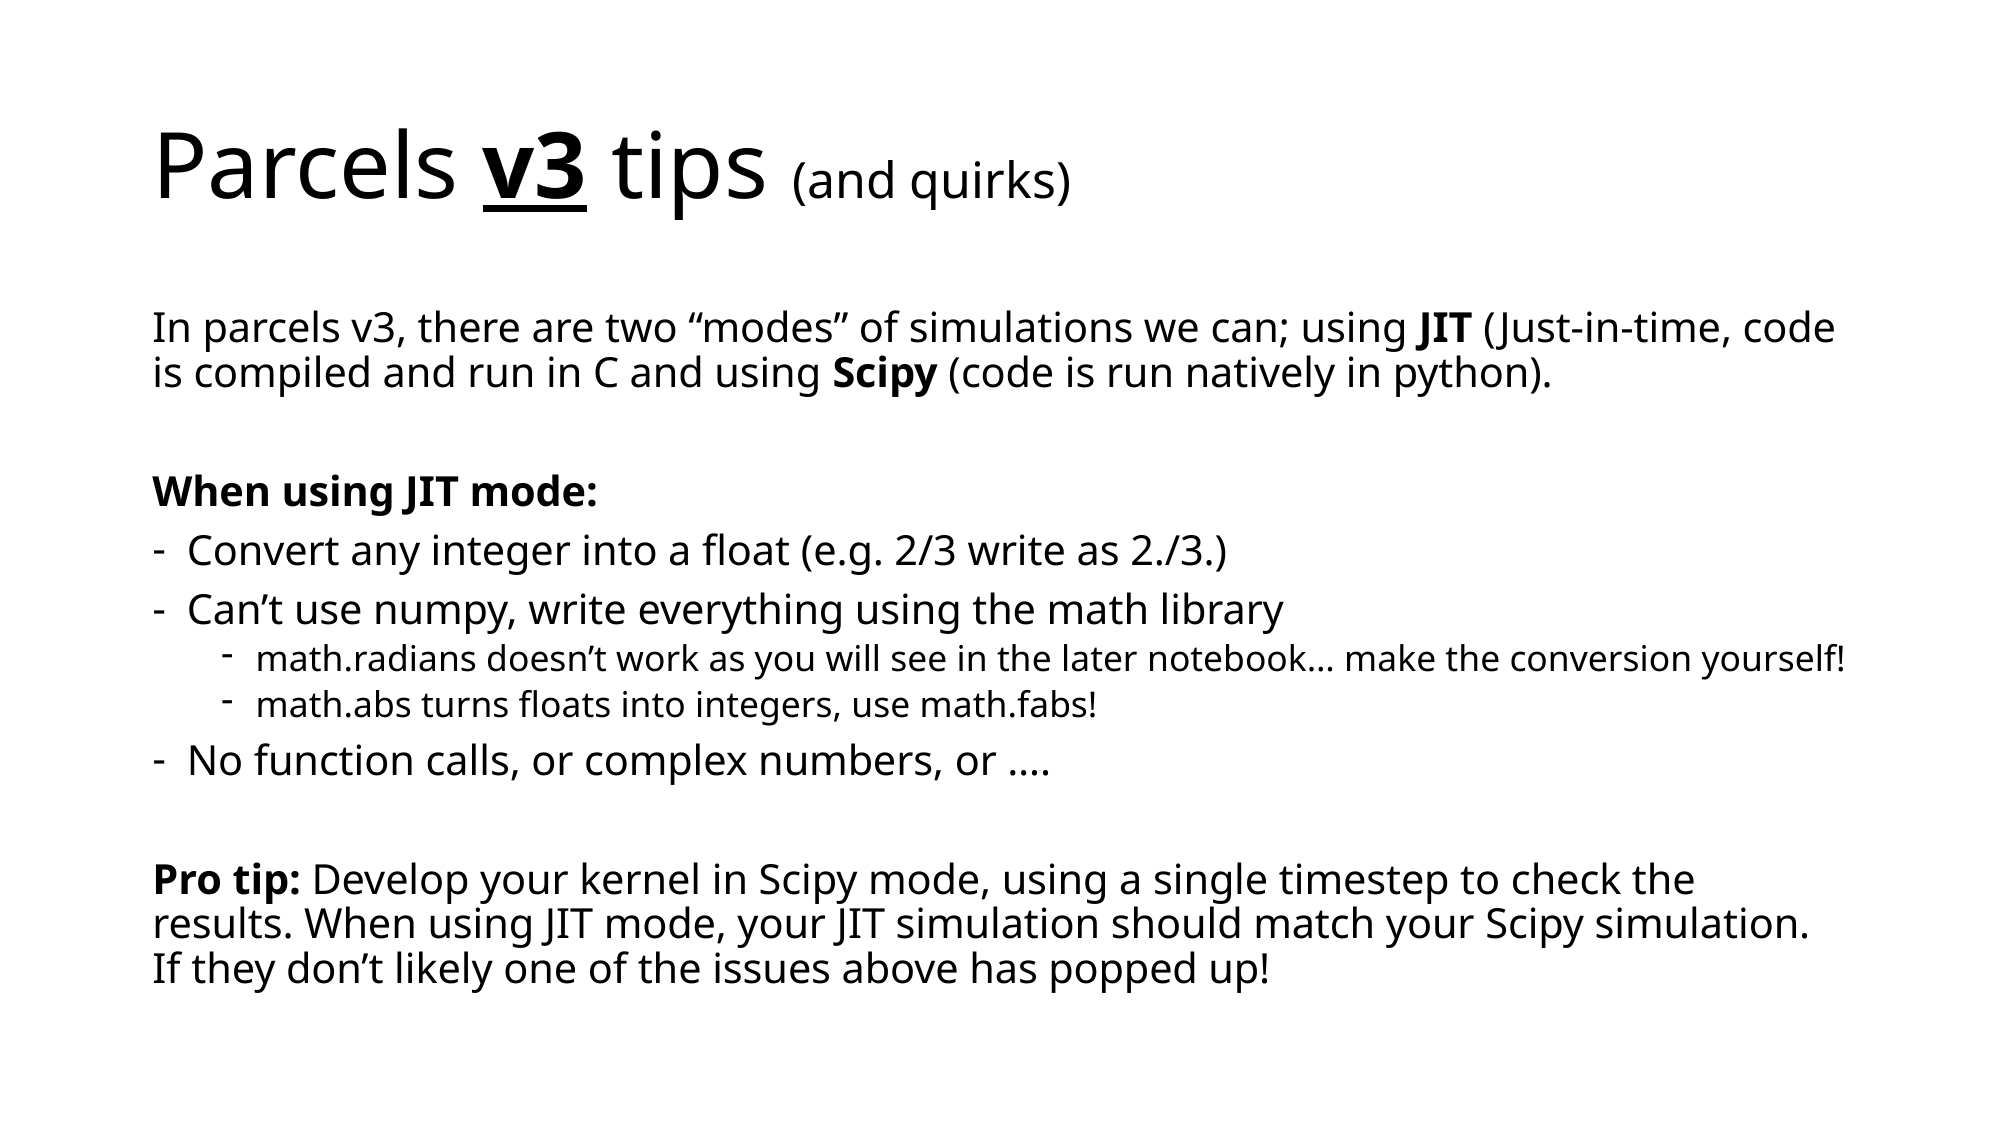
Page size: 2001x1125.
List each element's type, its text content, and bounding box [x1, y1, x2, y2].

list In parcels v3, there are two “modes” of simulations we can; using JIT (Just-in-time, code is compiled and run in C and using Scipy (code is run natively in python). When using JIT mode: Convert any integer into a float (e.g. 2/3 write as 2./3.) Can’t use numpy, write everything using the math library math.radians doesn’t work as you will see in the later notebook… make the conversion yourself! math.abs turns floats into integers, use math.fabs! No function calls, or complex numbers, or …. Pro tip: Develop your kernel in Scipy mode, using a single timestep to check the results. When using JIT mode, your JIT simulation should match your Scipy simulation. If they don’t likely one of the issues above has popped up! [137, 299, 1863, 1018]
title Parcels v3 tips (and quirks) [137, 59, 1863, 278]
